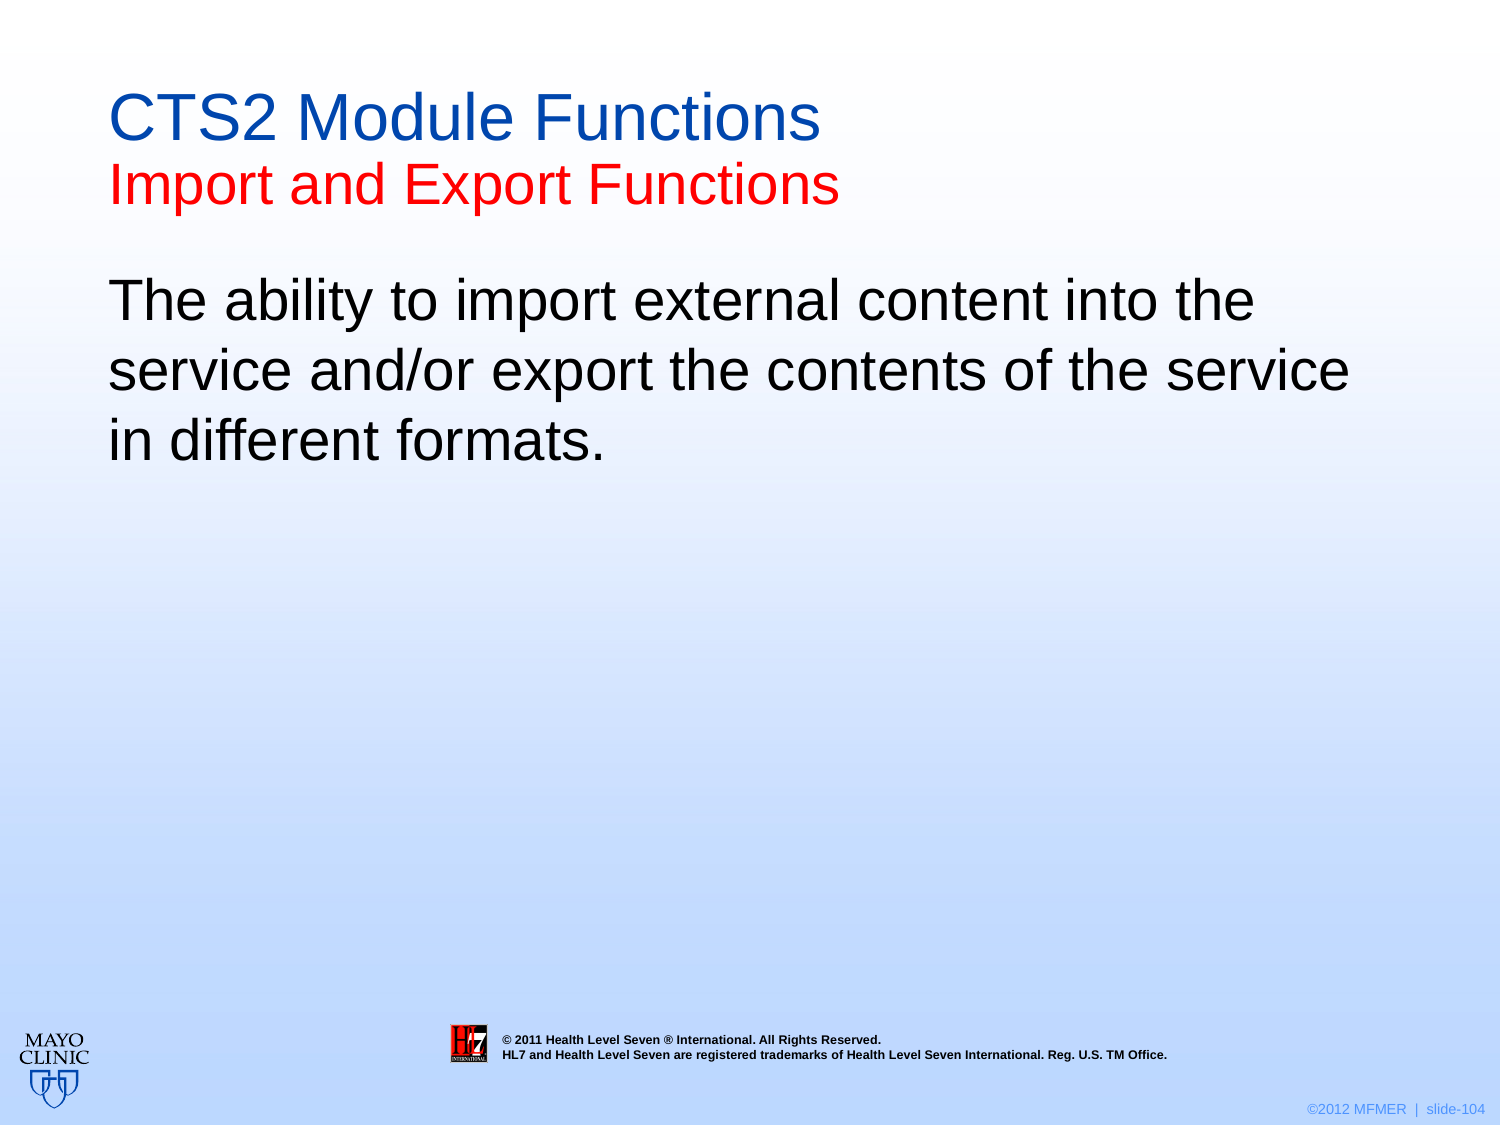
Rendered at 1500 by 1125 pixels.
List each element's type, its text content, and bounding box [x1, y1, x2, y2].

picture [0, 0, 1500, 1125]
title CTS2 Module Functions Import and Export Functions [108, 0, 1392, 224]
list The ability to import external content into the service and/or export the contents of the service in different formats. [108, 224, 1392, 1013]
